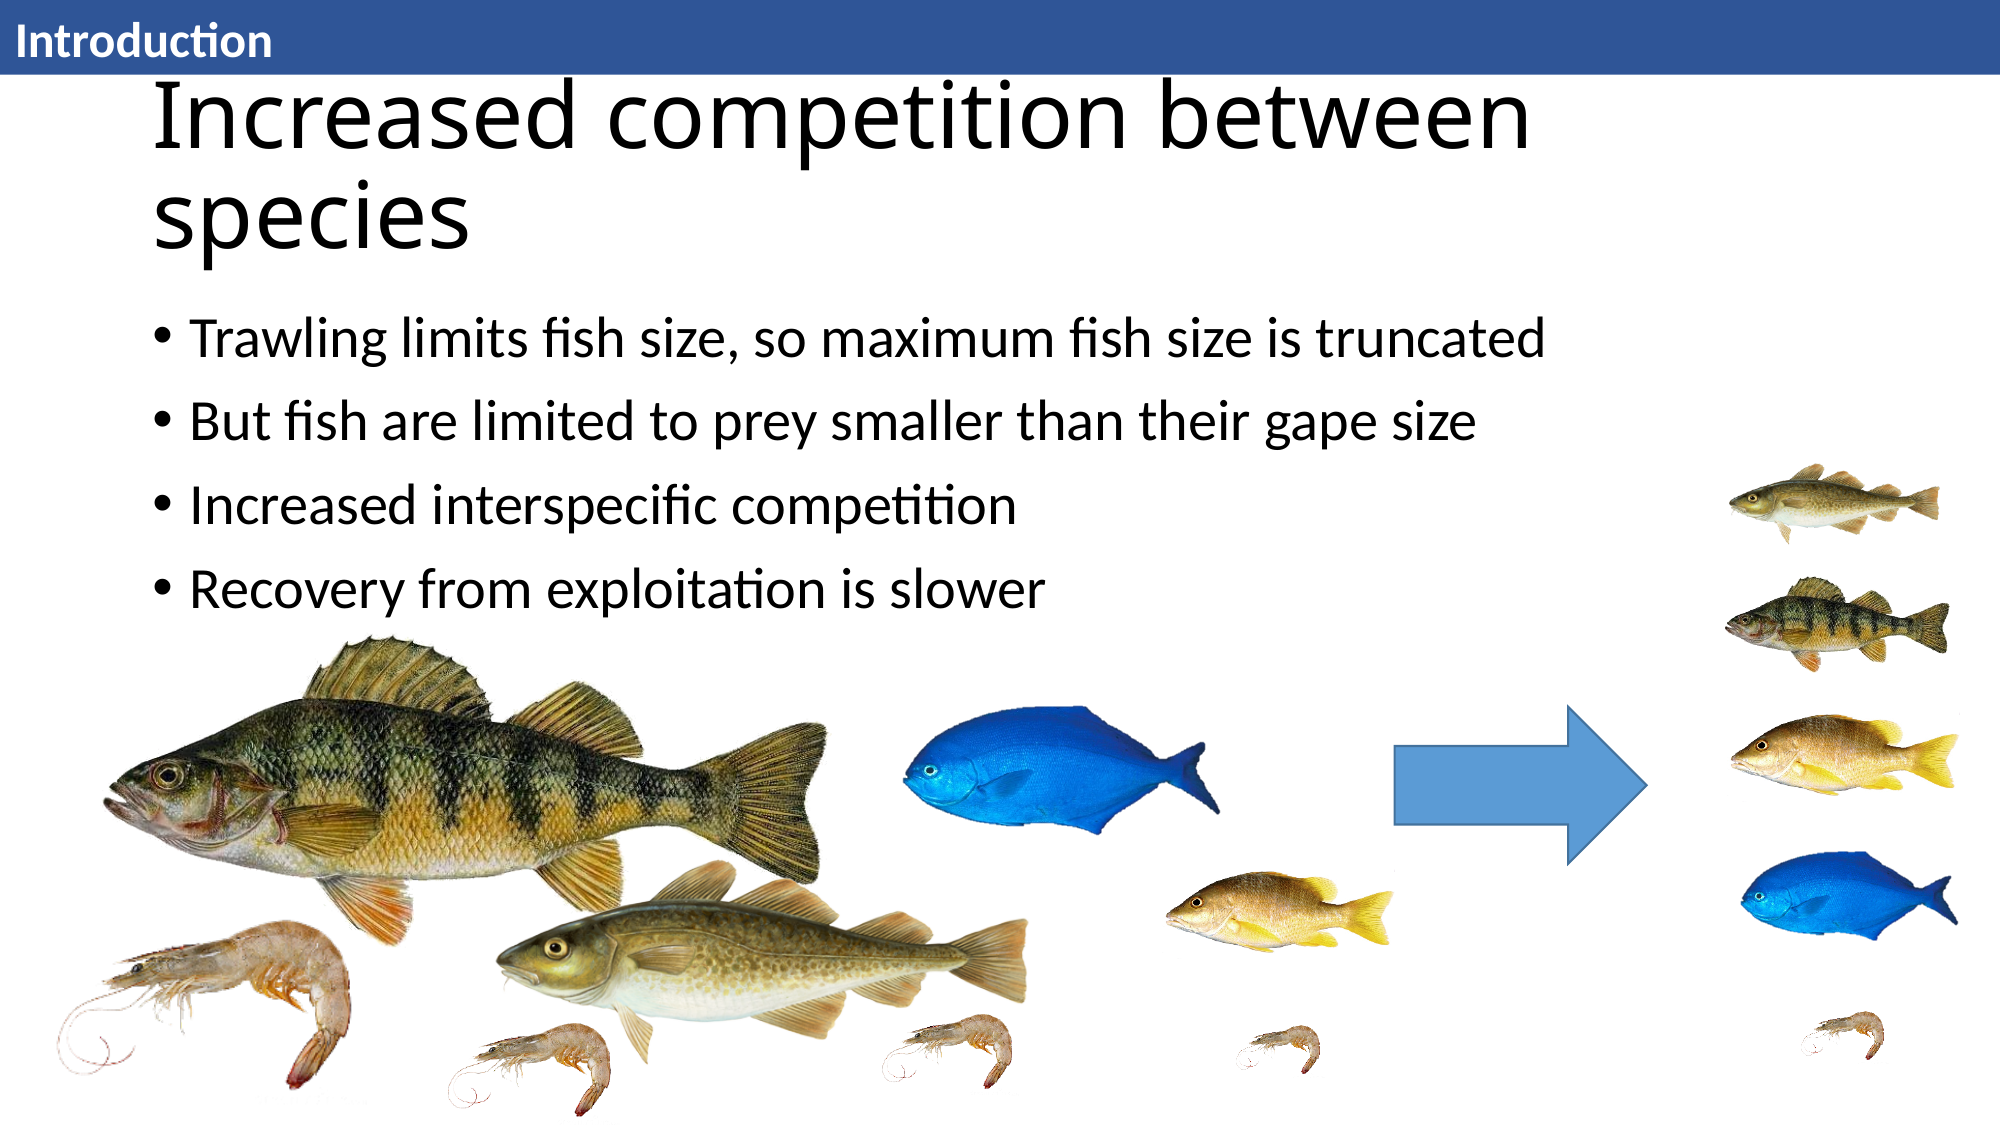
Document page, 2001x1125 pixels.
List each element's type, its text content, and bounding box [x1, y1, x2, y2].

picture [1232, 1020, 1325, 1079]
title Increased competition between species [137, 75, 1863, 278]
picture [1797, 1006, 1889, 1065]
picture [44, 616, 1242, 1125]
picture [1726, 706, 1960, 802]
picture [1721, 570, 1951, 676]
list Trawling limits fish size, so maximum fish size is truncated But fish are limited to prey smaller than their gape size Increased interspecific competition Recovery from exploitation is slower [137, 299, 1863, 1014]
picture [1727, 459, 1944, 547]
text_box Introduction [0, 0, 2000, 75]
picture [1162, 863, 1395, 959]
text_box [1393, 704, 1649, 867]
picture [1735, 832, 1974, 956]
